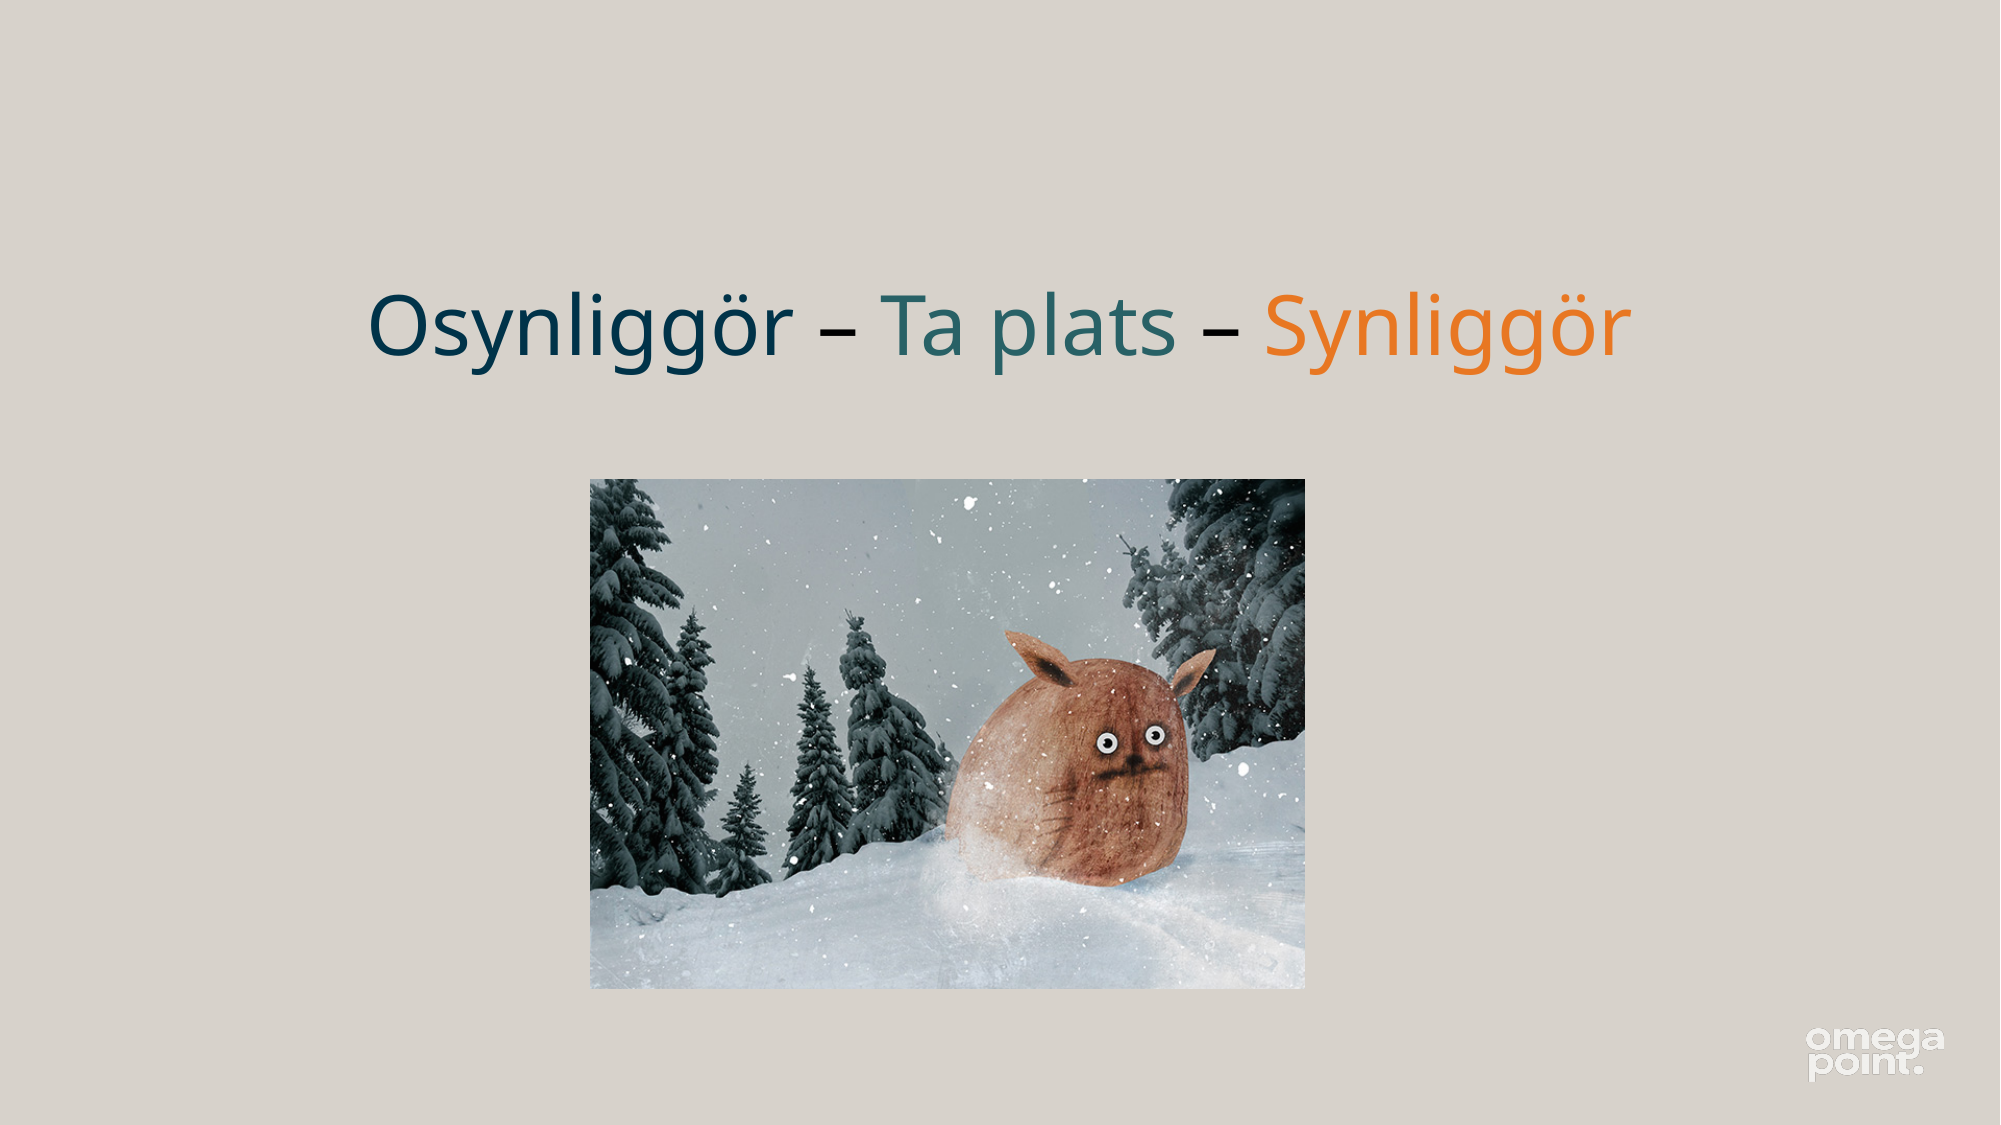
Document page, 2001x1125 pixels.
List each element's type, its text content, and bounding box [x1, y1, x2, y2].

picture [590, 479, 1305, 989]
title Osynliggör – Ta plats – Synliggör [249, 184, 1750, 381]
